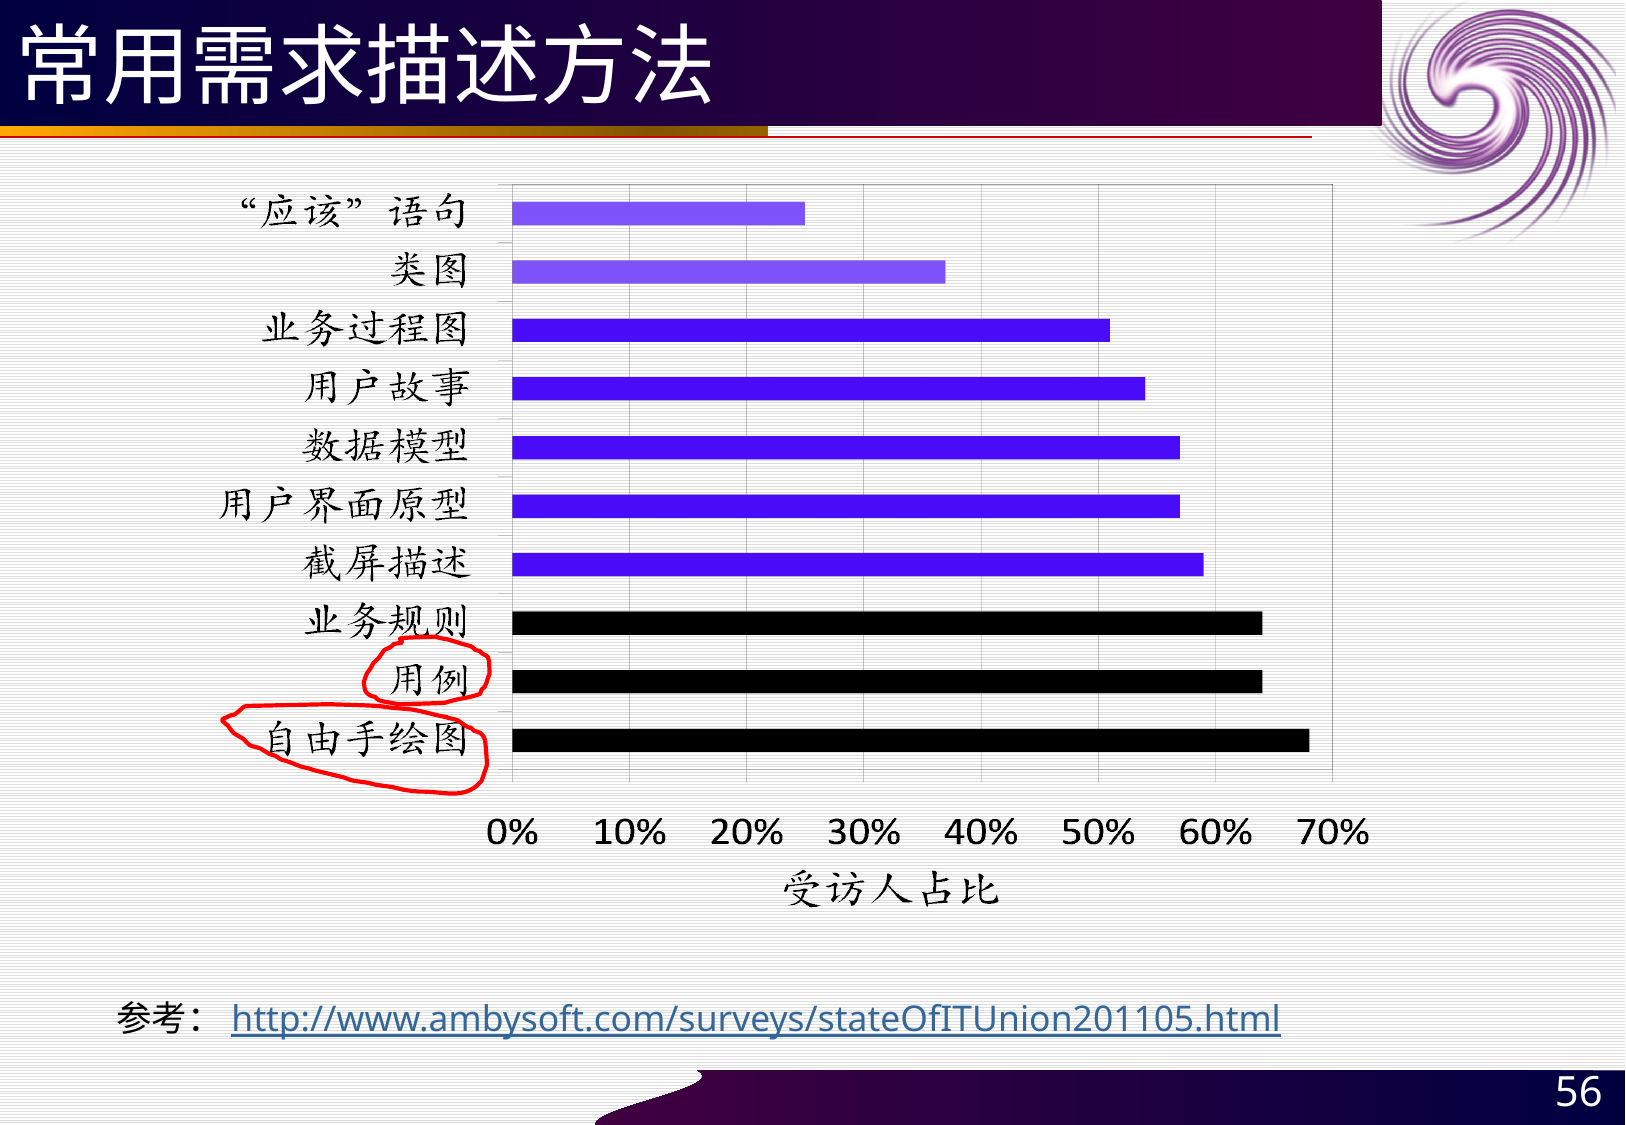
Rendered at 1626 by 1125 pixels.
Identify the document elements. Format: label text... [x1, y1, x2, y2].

slide_number 56 [1474, 1069, 1619, 1125]
picture [204, 0, 1616, 918]
title 常用需求描述方法 [0, 0, 1382, 126]
list 参考：http://www.ambysoft.com/surveys/stateOfITUnion201105.html [100, 987, 1523, 1048]
